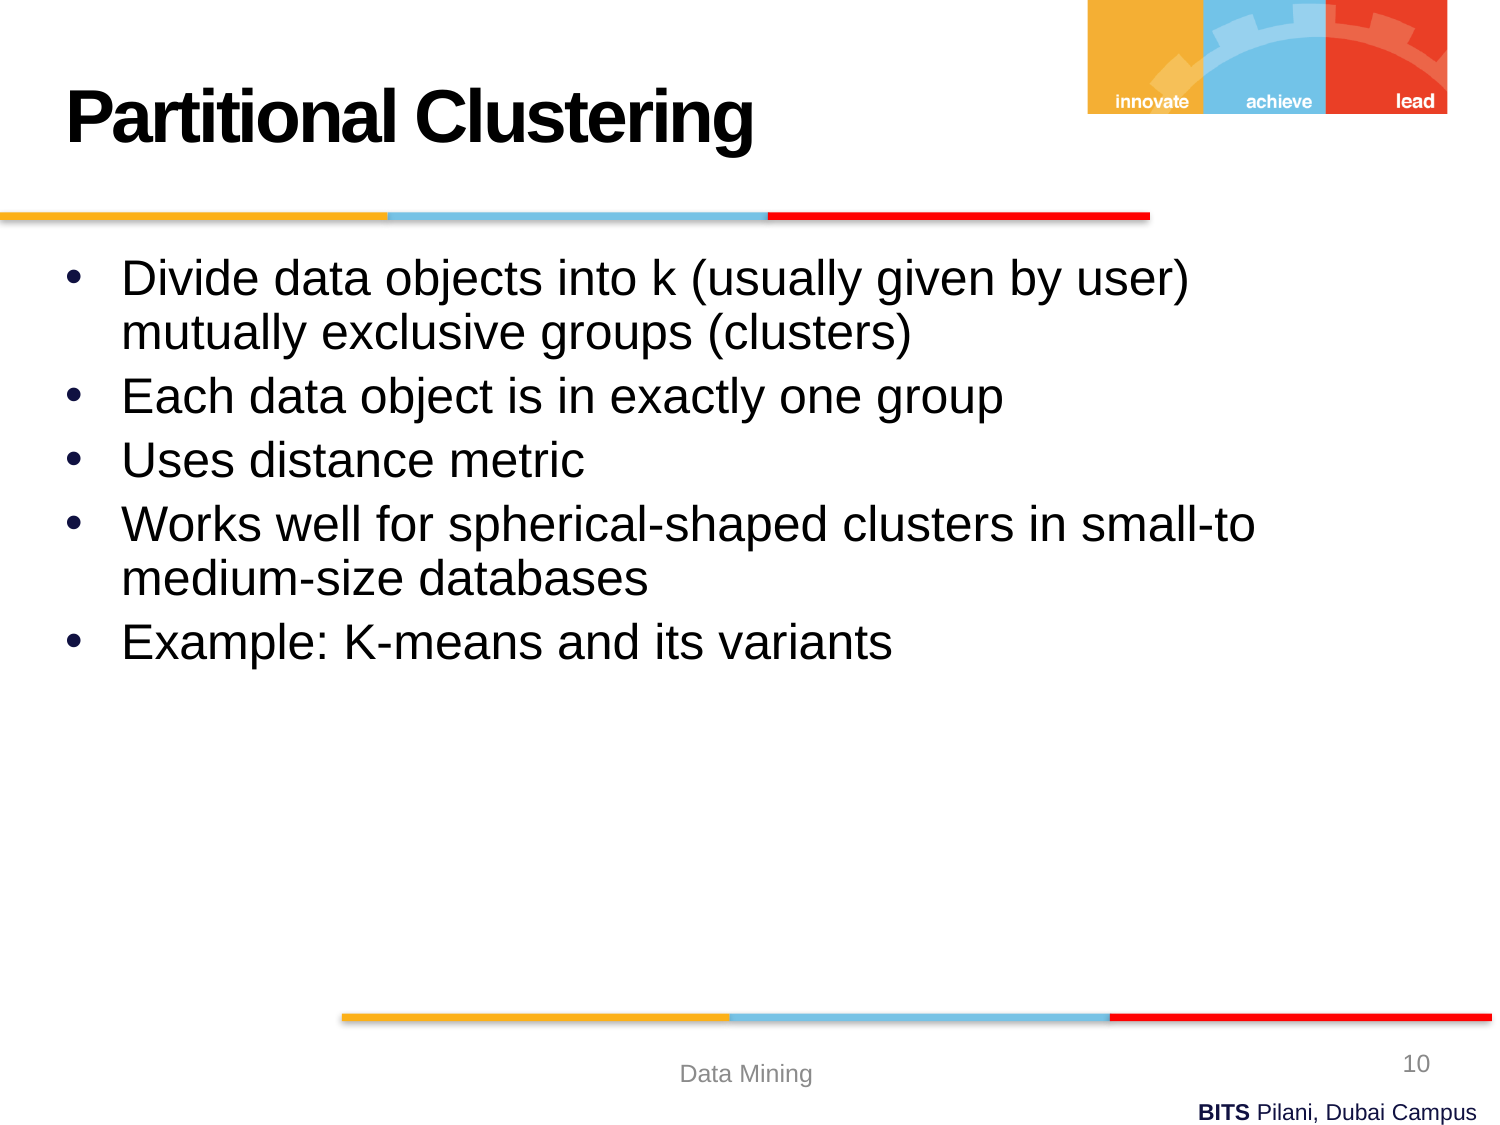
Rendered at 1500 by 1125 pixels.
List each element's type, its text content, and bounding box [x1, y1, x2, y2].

footer Data Mining [512, 1042, 988, 1103]
list Partitional Clustering [50, 24, 1088, 213]
picture [1087, 0, 1448, 114]
slide_number 10 [1095, 1032, 1446, 1093]
list Divide data objects into k (usually given by user) mutually exclusive groups (clusters) Each data object is in exactly one group Uses distance metric Works well for spherical-shaped clusters in small-to medium-size databases Example: K-means and its variants [50, 245, 1400, 988]
